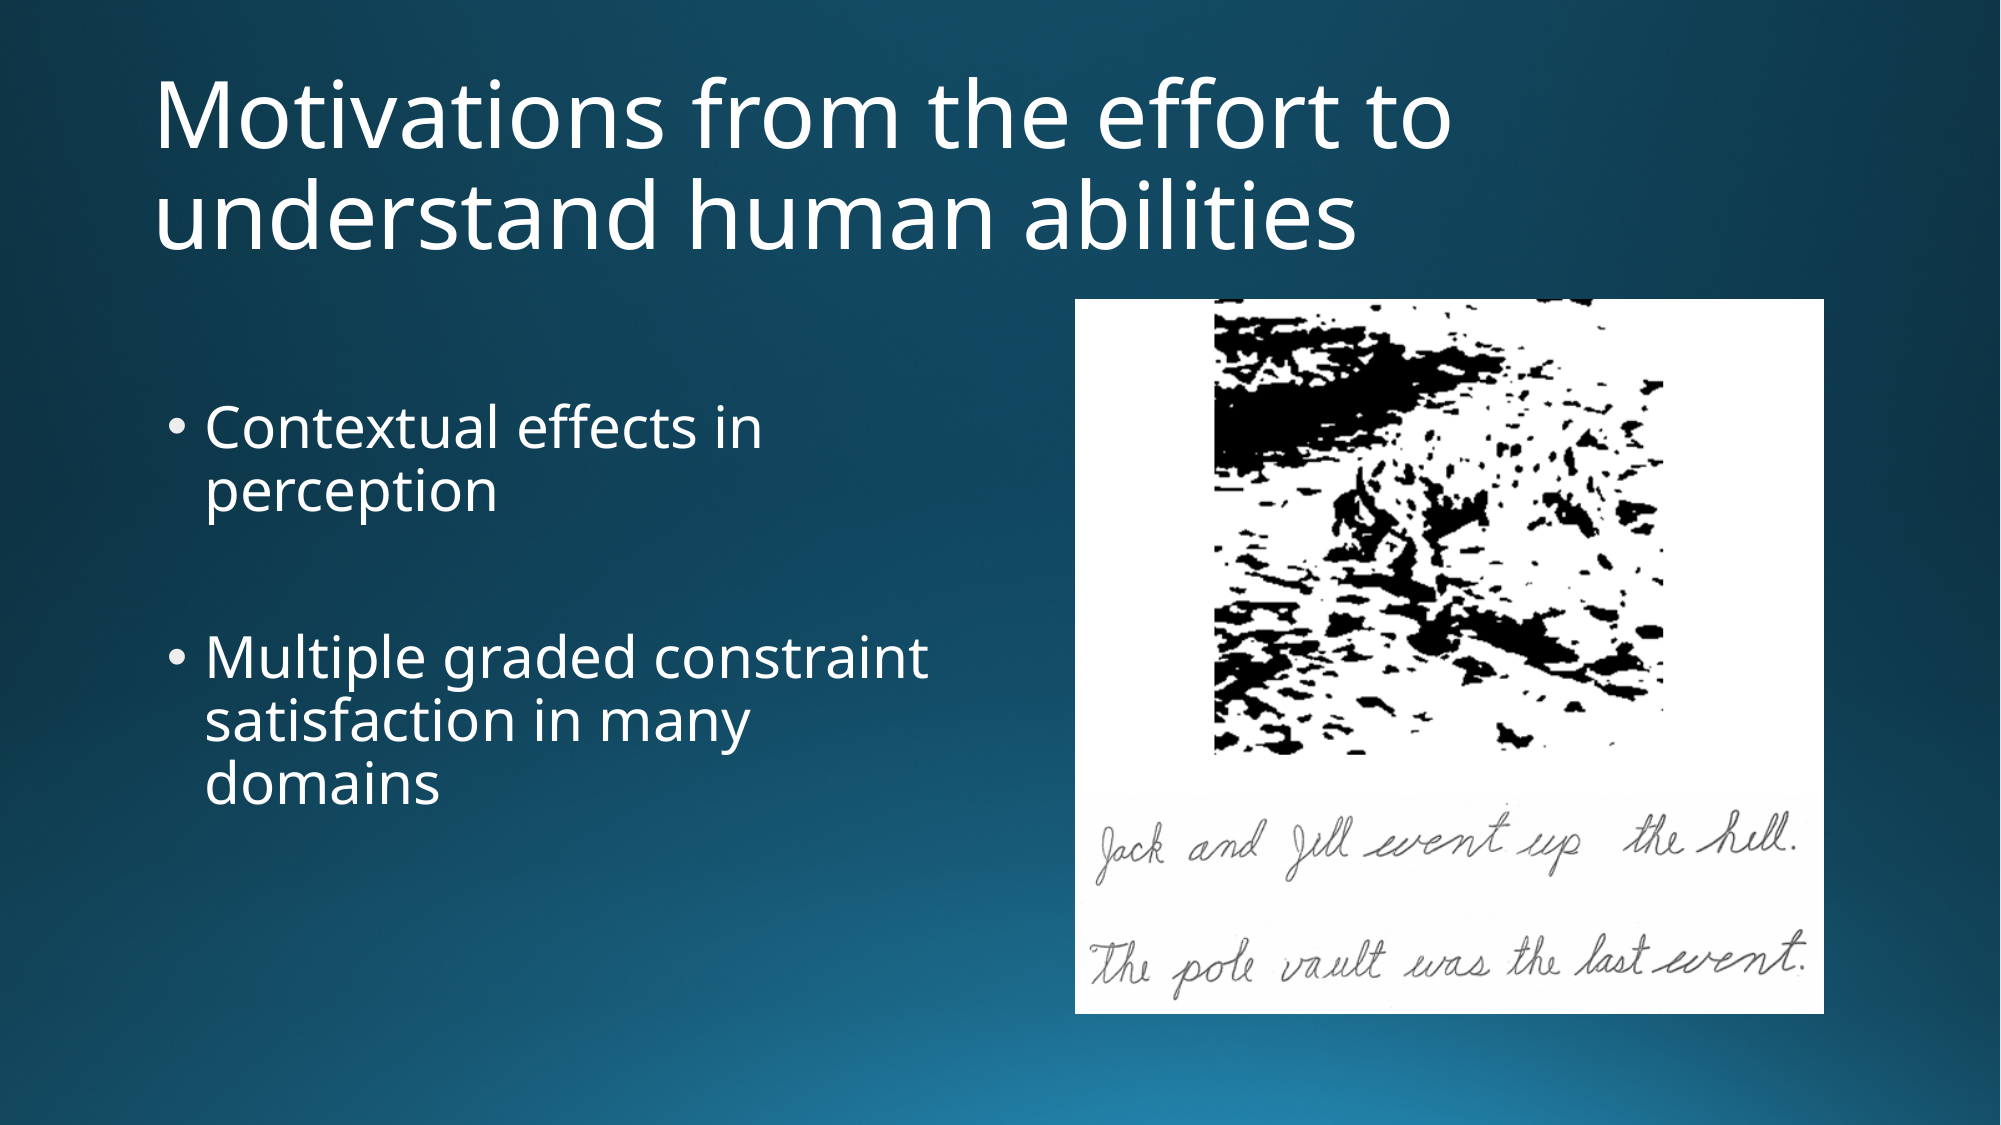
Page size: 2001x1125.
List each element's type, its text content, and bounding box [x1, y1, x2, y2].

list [1075, 299, 1824, 1014]
picture [0, 0, 2001, 1125]
title Motivations from the effort to understand human abilities [137, 59, 1863, 278]
list Contextual effects in perception Multiple graded constraint satisfaction in many domains [151, 299, 1009, 1014]
